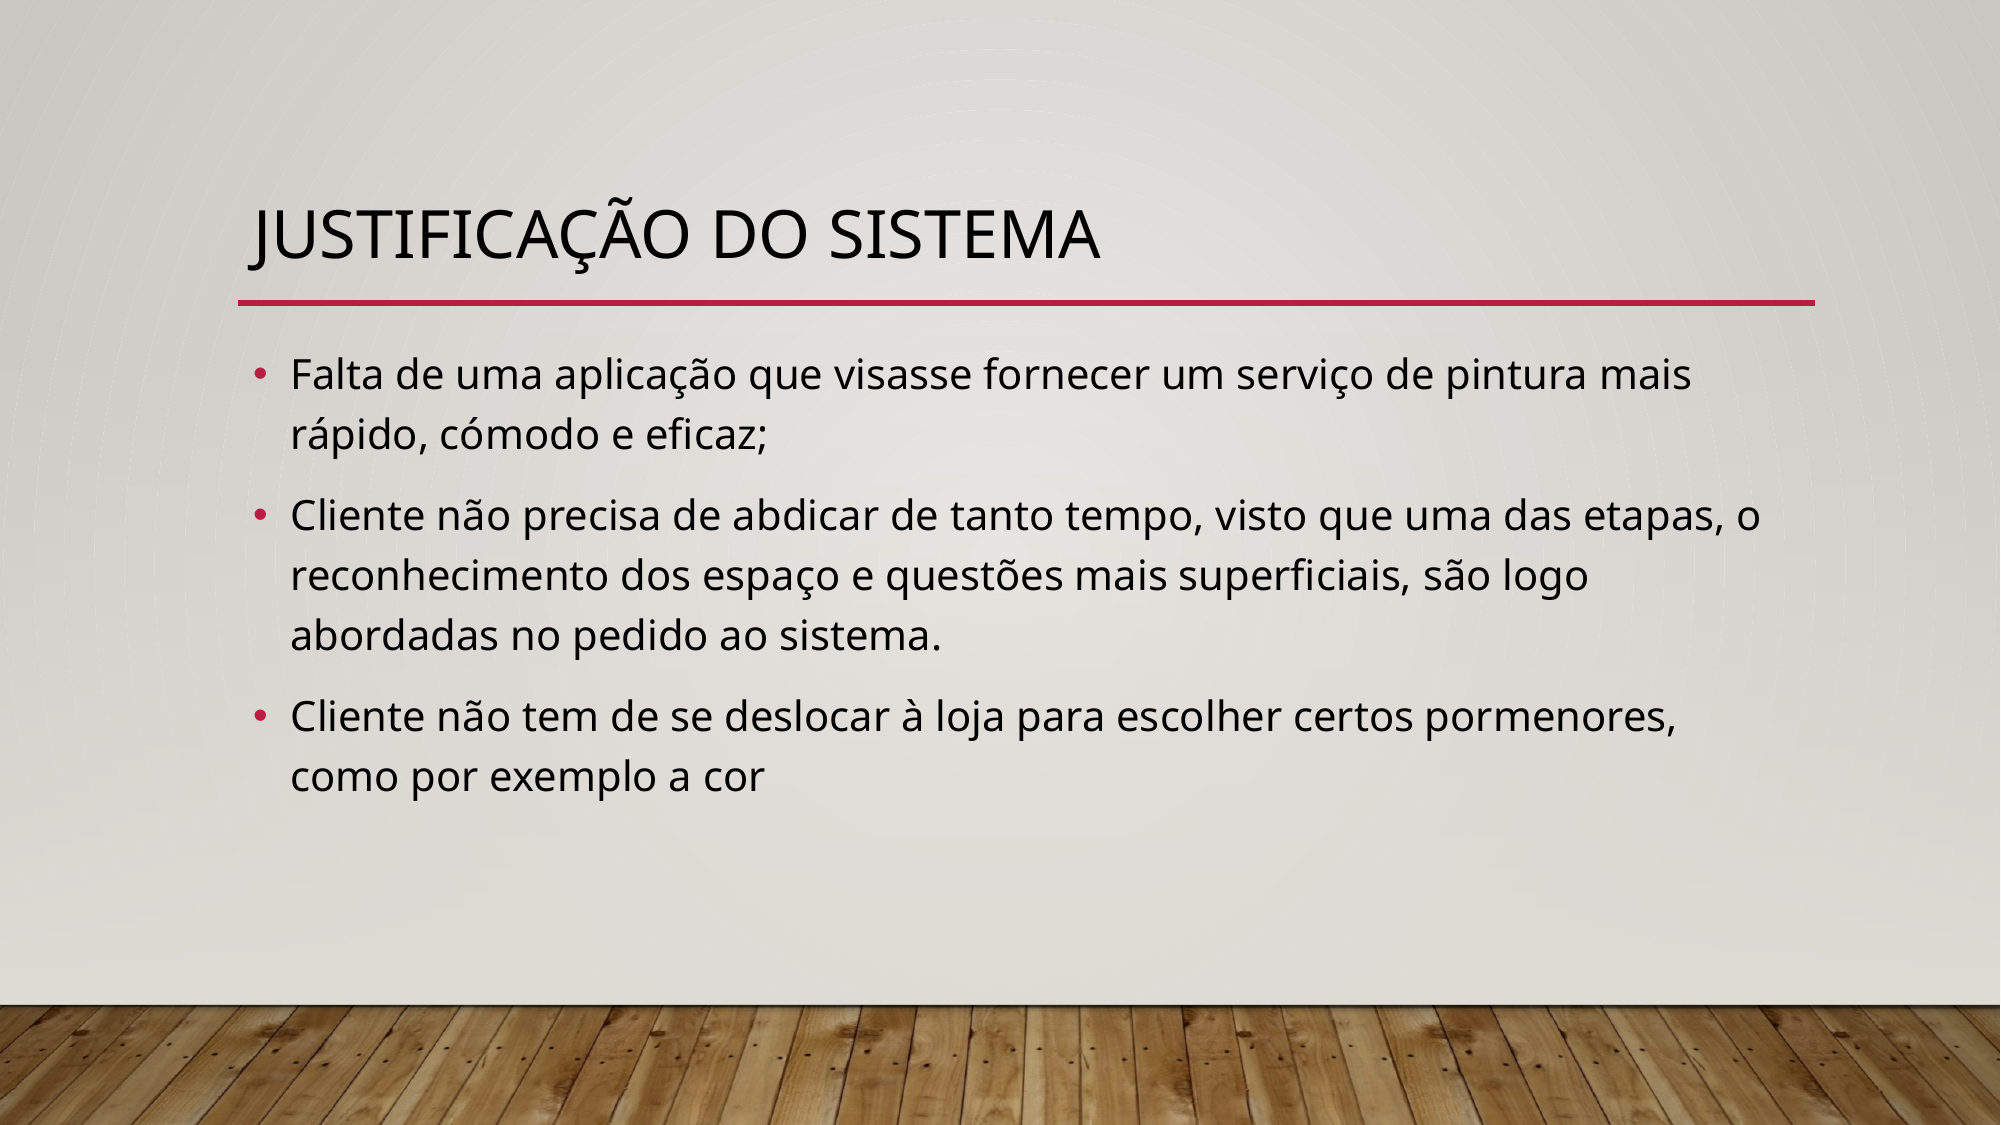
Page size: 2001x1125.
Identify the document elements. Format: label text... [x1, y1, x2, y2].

title Justificação do sistema [238, 193, 1814, 330]
picture [0, 1005, 2000, 1125]
list Falta de uma aplicação que visasse fornecer um serviço de pintura mais rápido, cómodo e eficaz; Cliente não precisa de abdicar de tanto tempo, visto que uma das etapas, o reconhecimento dos espaço e questões mais superficiais, são logo abordadas no pedido ao sistema. Cliente não tem de se deslocar à loja para escolher certos pormenores, como por exemplo a cor [238, 330, 1814, 897]
